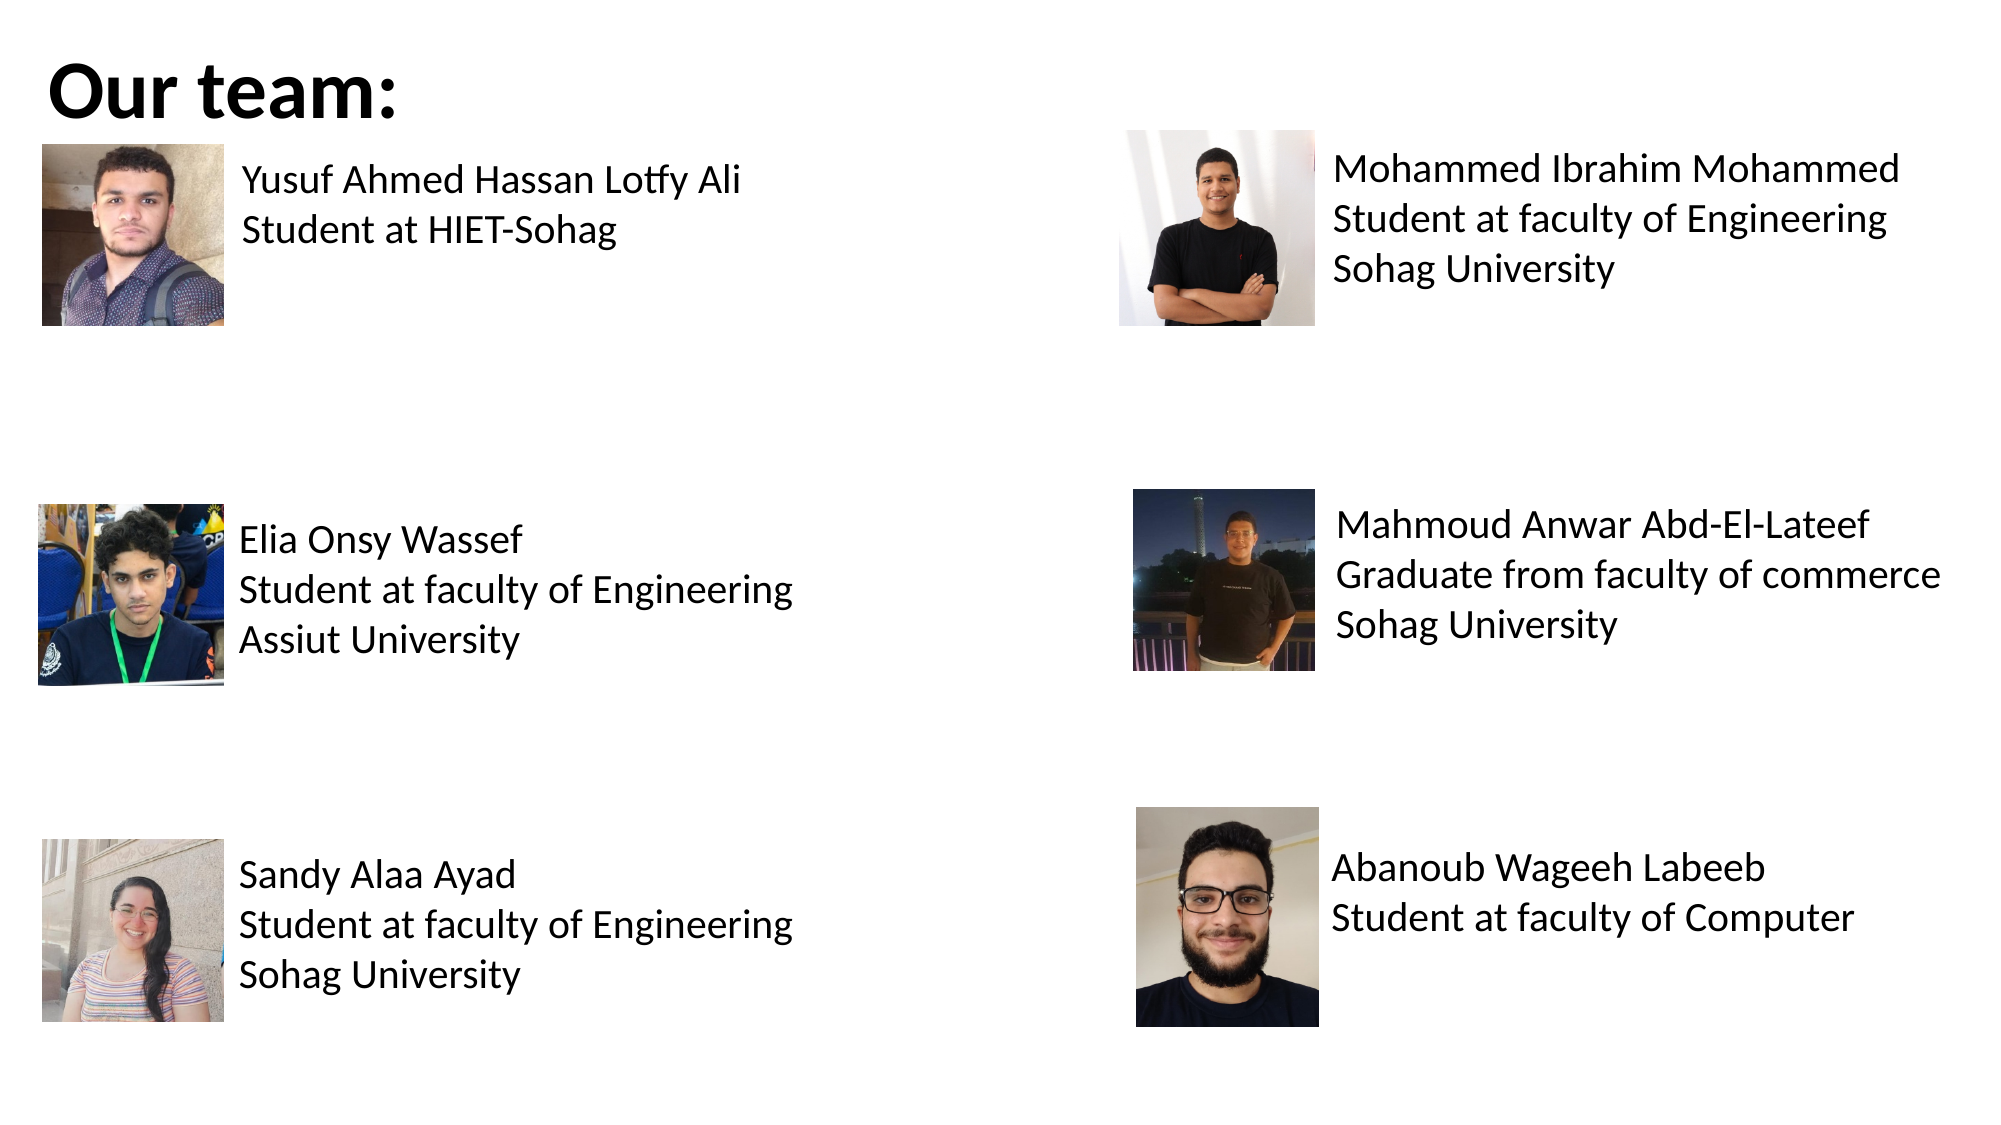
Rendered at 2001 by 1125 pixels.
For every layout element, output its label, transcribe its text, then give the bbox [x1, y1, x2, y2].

picture [42, 144, 224, 326]
picture [1133, 489, 1315, 672]
picture [38, 504, 224, 687]
picture [1136, 807, 1319, 1028]
picture [1119, 129, 1315, 326]
text_box Abanoub Wageeh Labeeb Student at faculty of Computer [1324, 832, 1871, 948]
text_box Mohammed Ibrahim Mohammed Student at faculty of Engineering Sohag University [1318, 133, 1916, 298]
text_box Elia Onsy Wassef Student at faculty of Engineering Assiut University [226, 504, 820, 670]
text_box Sandy Alaa Ayad Student at faculty of Engineering Sohag University [225, 839, 842, 1005]
text_box Our team: [33, 28, 415, 144]
text_box Mahmoud Anwar Abd-El-Lateef Graduate from faculty of commerce Sohag University [1321, 489, 1967, 655]
text_box Yusuf Ahmed Hassan Lotfy Ali Student at HIET-Sohag [227, 144, 757, 260]
picture [42, 839, 225, 1022]
